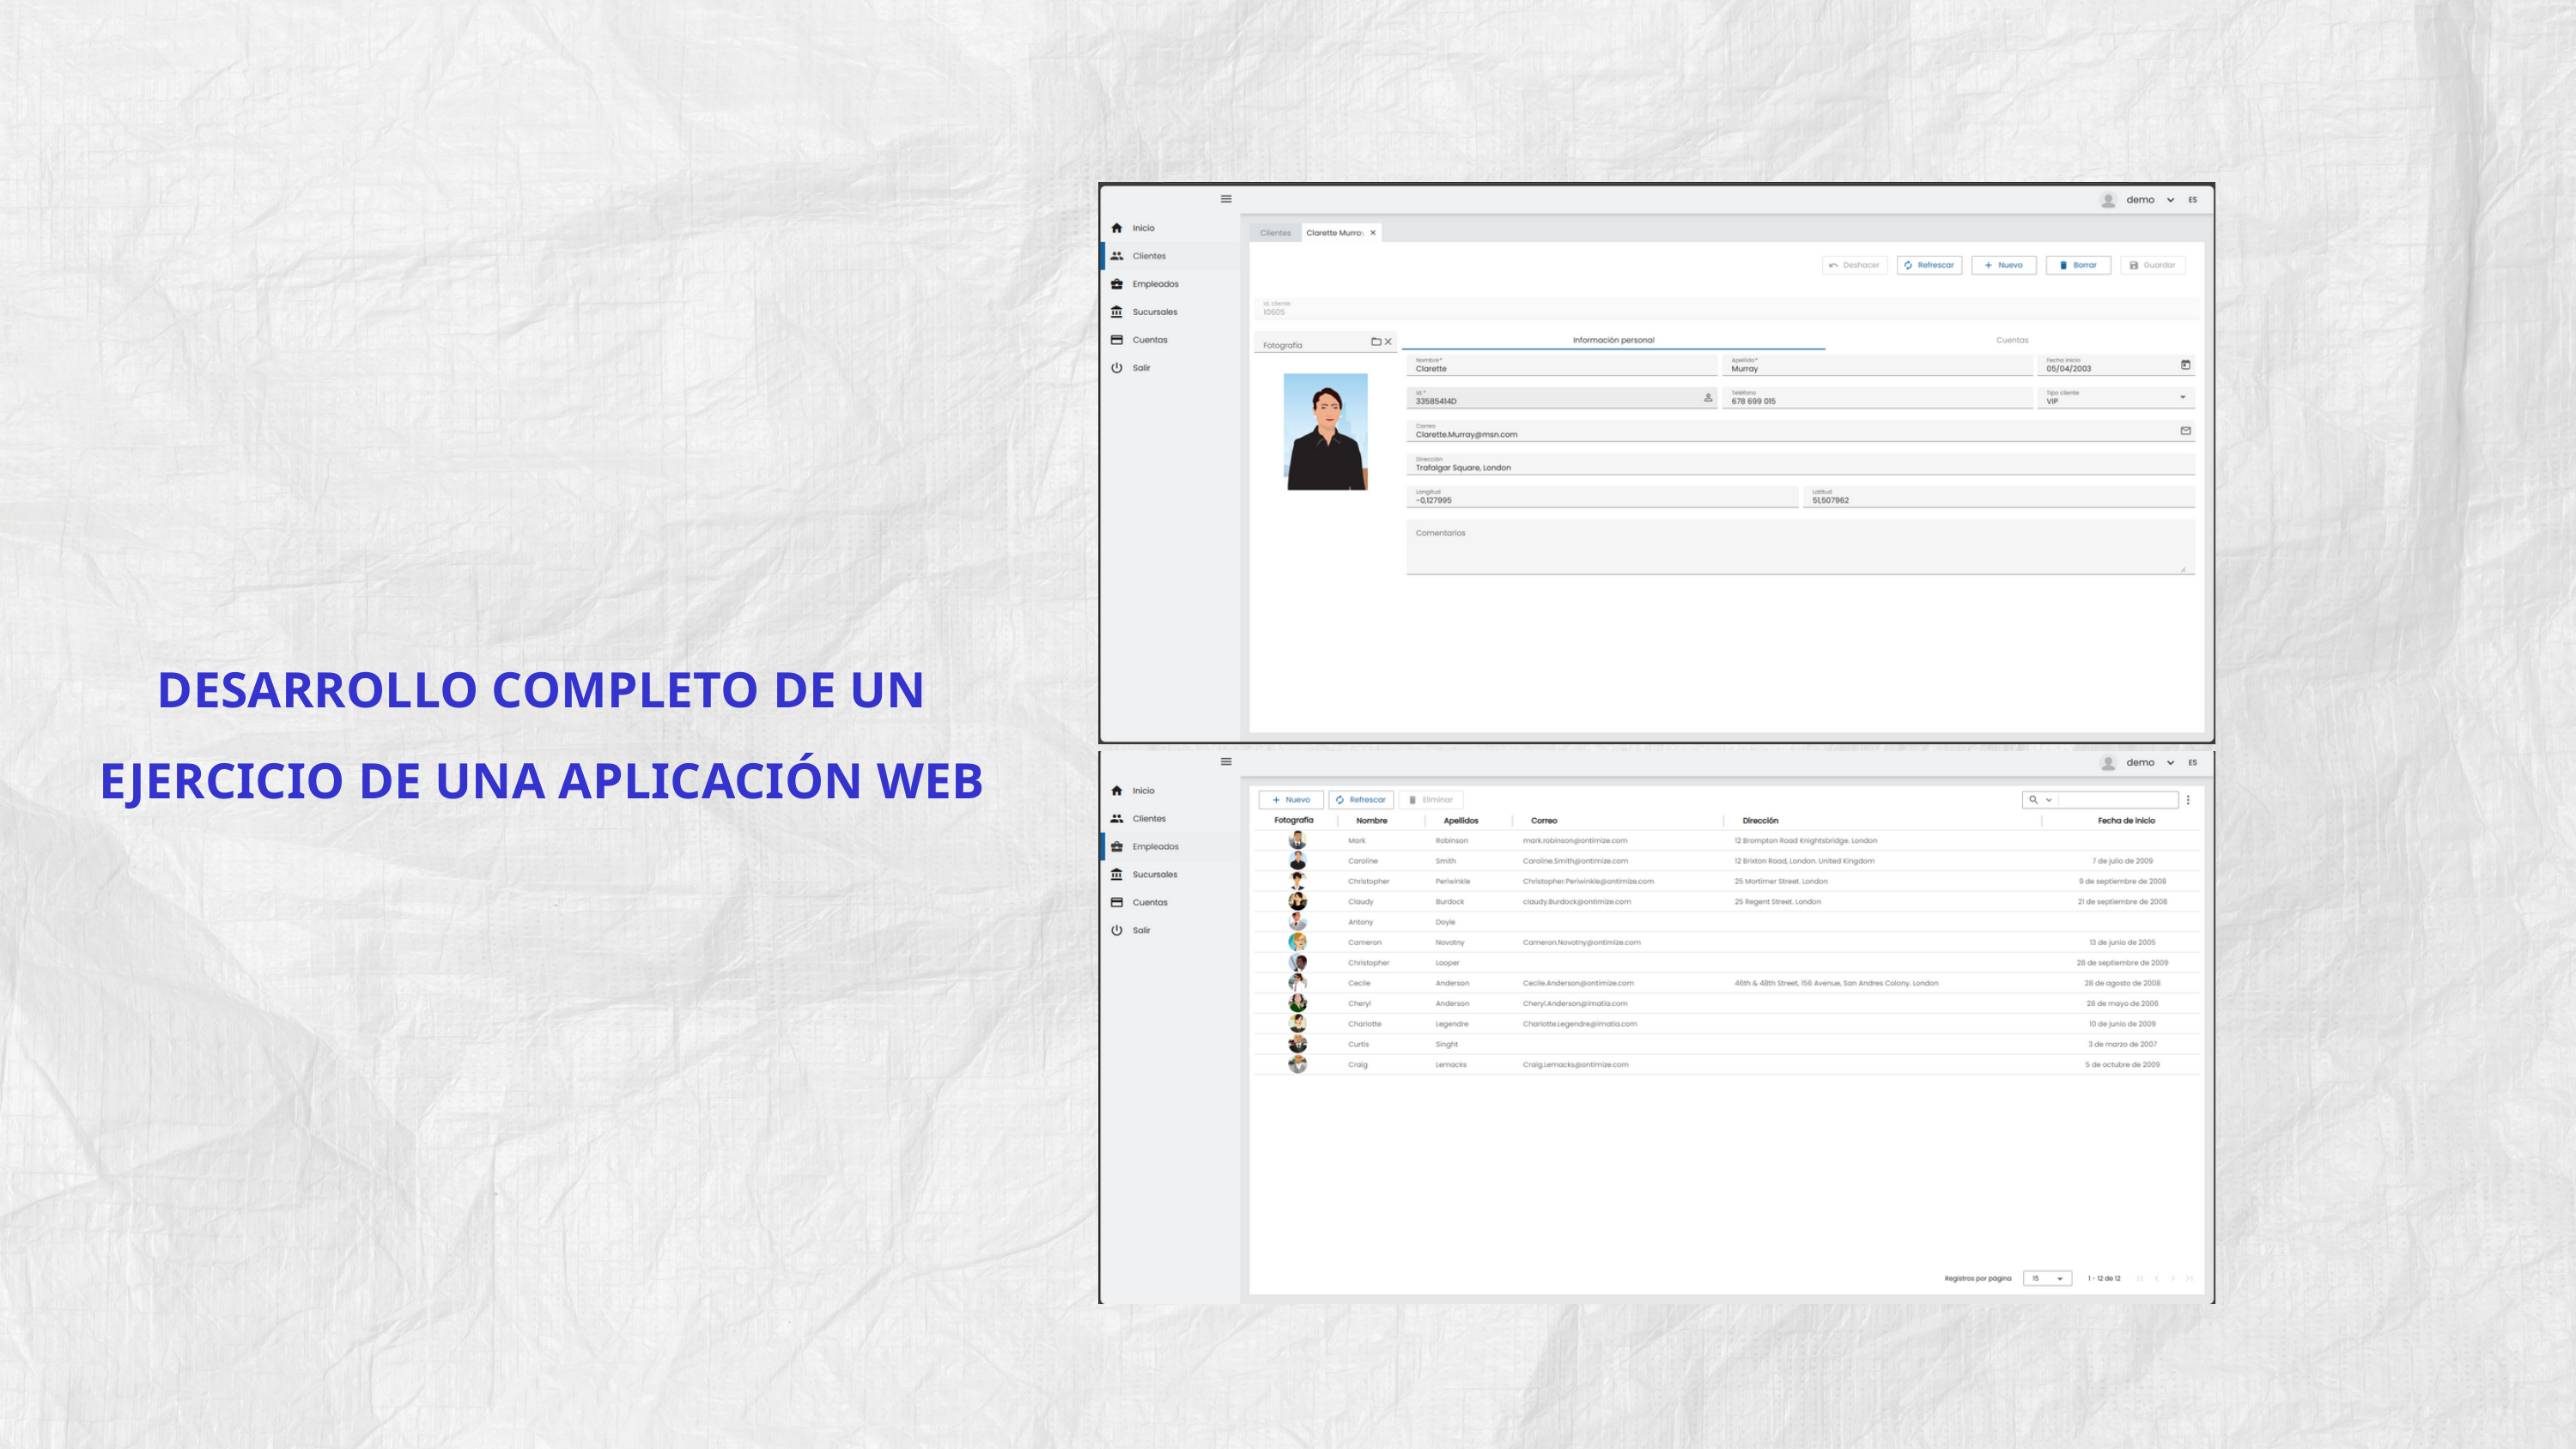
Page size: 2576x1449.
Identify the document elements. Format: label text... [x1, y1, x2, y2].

text_box [1098, 751, 2216, 1304]
text_box [1098, 182, 2216, 744]
text_box [0, 0, 2576, 1449]
text_box DESARROLLO COMPLETO DE UN EJERCICIO DE UNA APLICACIÓN WEB [94, 627, 990, 809]
